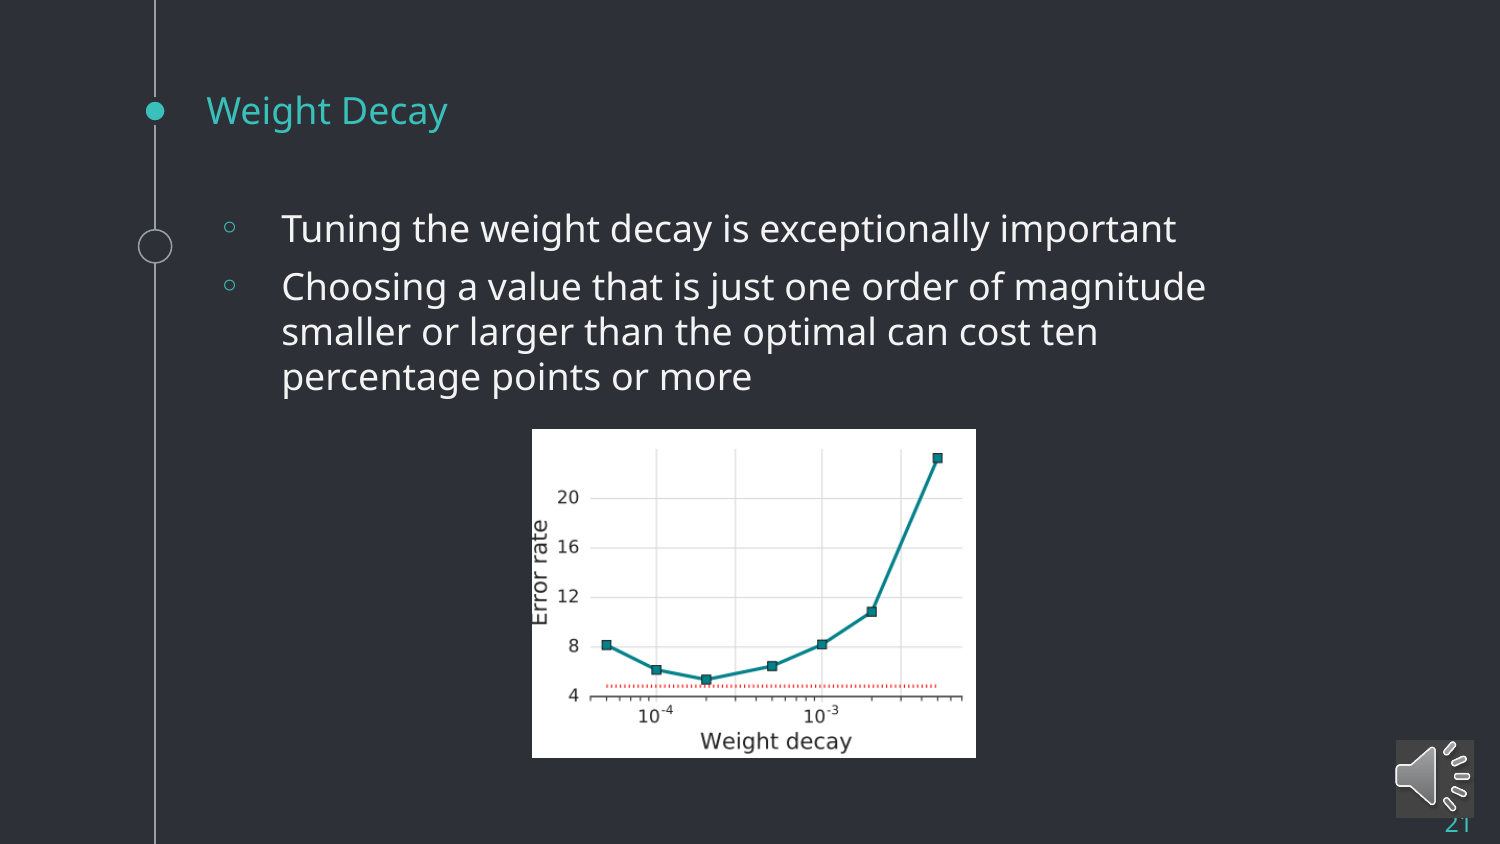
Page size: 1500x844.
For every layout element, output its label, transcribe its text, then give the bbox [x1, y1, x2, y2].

list Tuning the weight decay is exceptionally important Choosing a value that is just one order of magnitude smaller or larger than the optimal can cost ten percentage points or more [191, 189, 1317, 802]
slide_number 21 [1398, 792, 1489, 844]
title Weight Decay [191, 90, 1317, 147]
picture [531, 429, 976, 759]
picture [1394, 738, 1476, 819]
